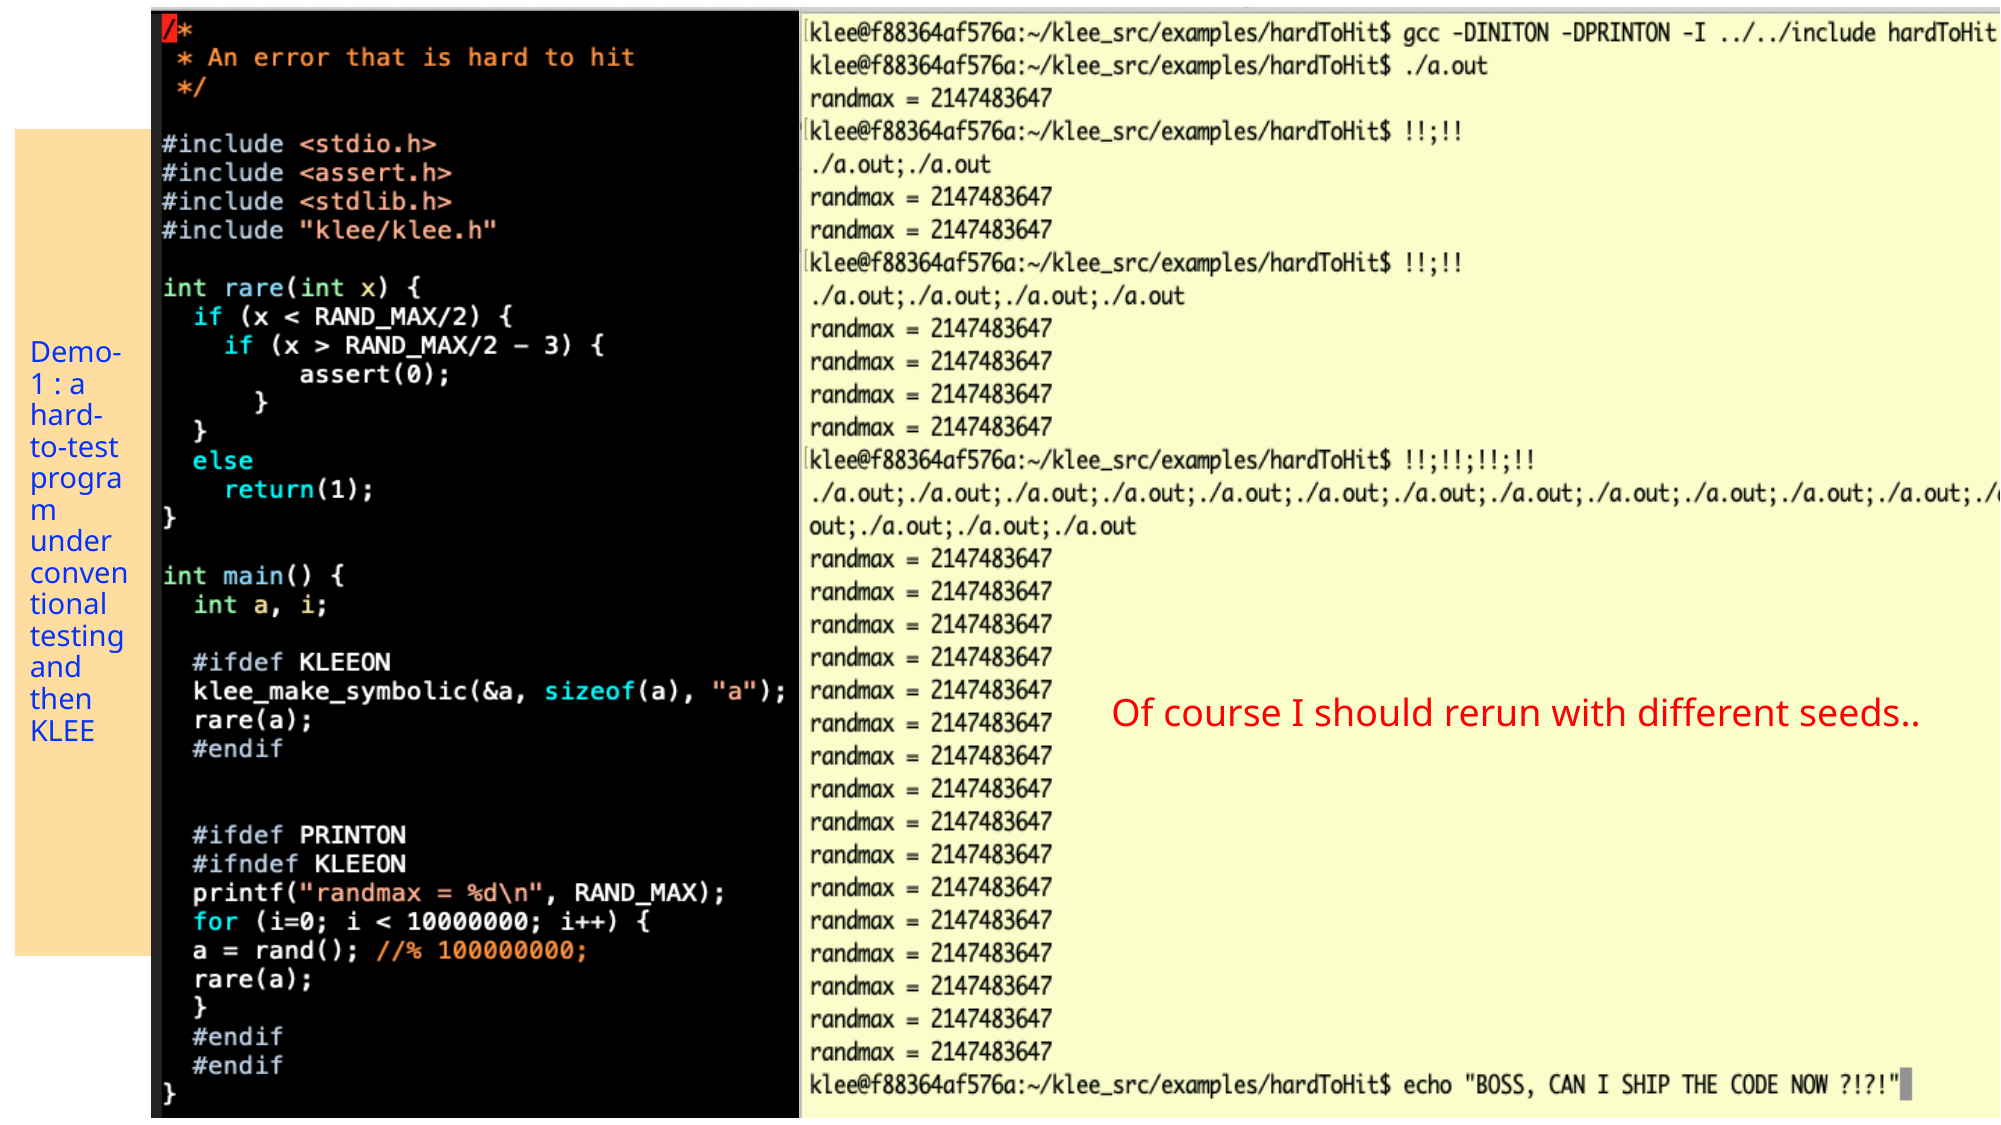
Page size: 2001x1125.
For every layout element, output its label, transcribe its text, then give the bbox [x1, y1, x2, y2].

picture [151, 7, 2000, 1118]
title Demo-1 : a hard-to-test program under conventional testing and then KLEE [14, 128, 151, 956]
